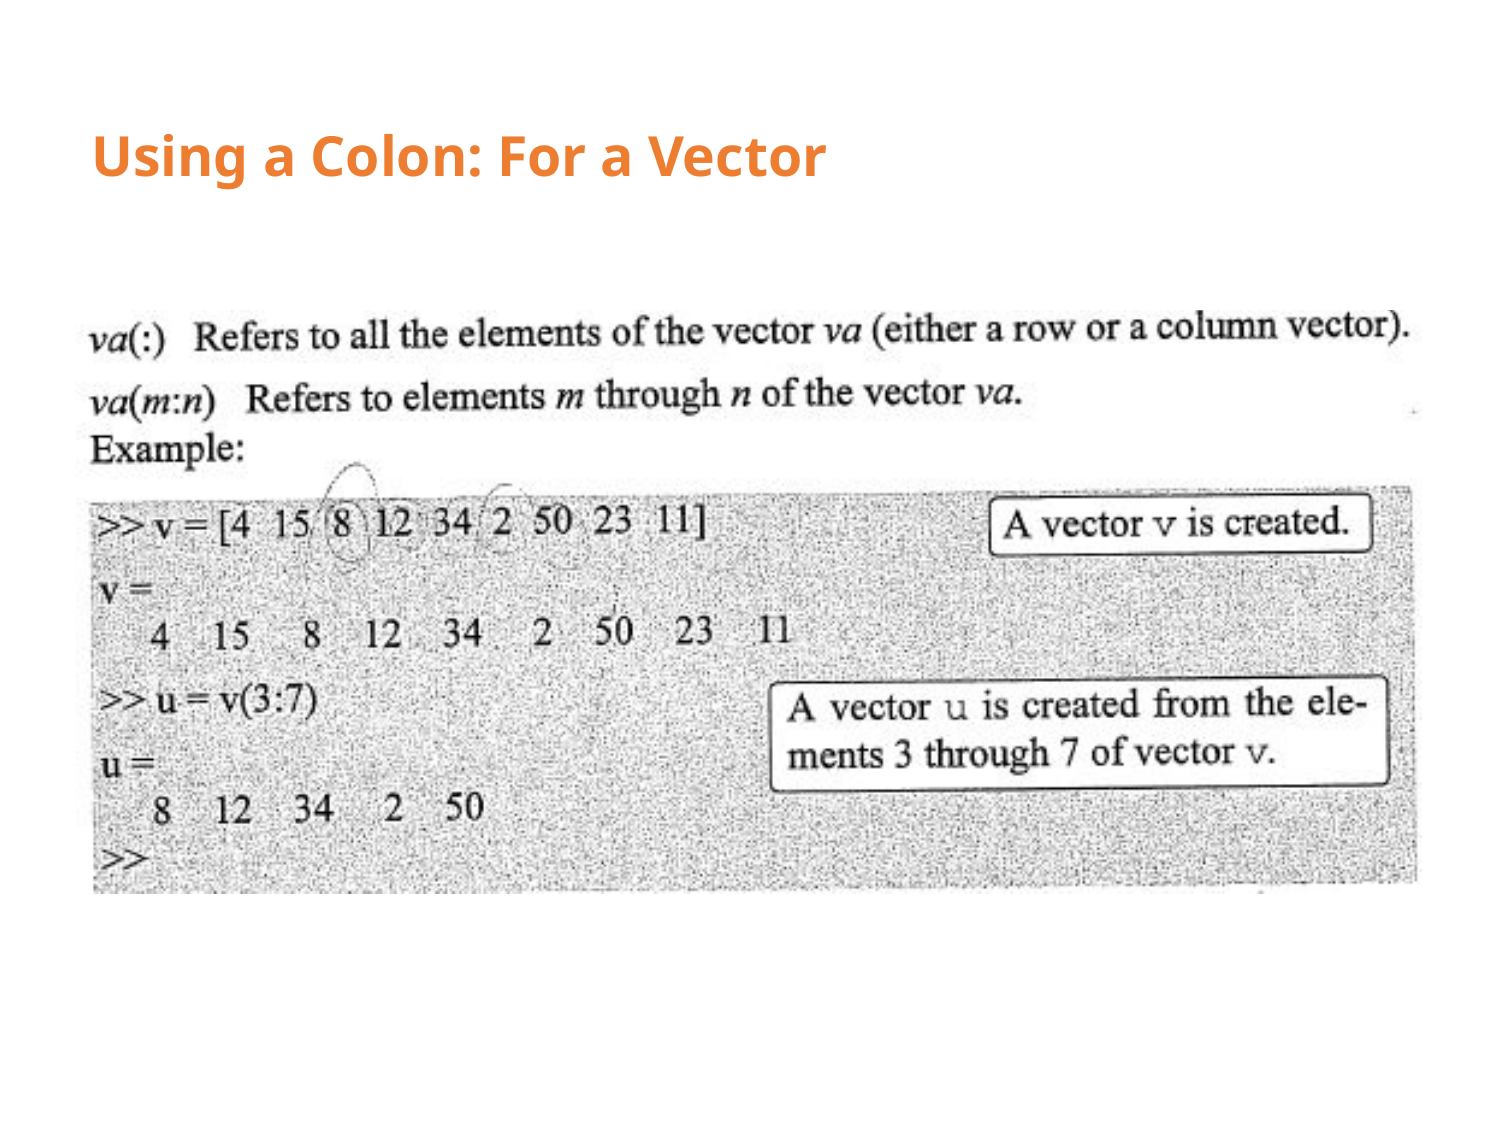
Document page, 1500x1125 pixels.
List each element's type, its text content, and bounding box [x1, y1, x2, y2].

title Using a Colon: For a Vector [76, 121, 1412, 197]
picture [75, 310, 1425, 894]
